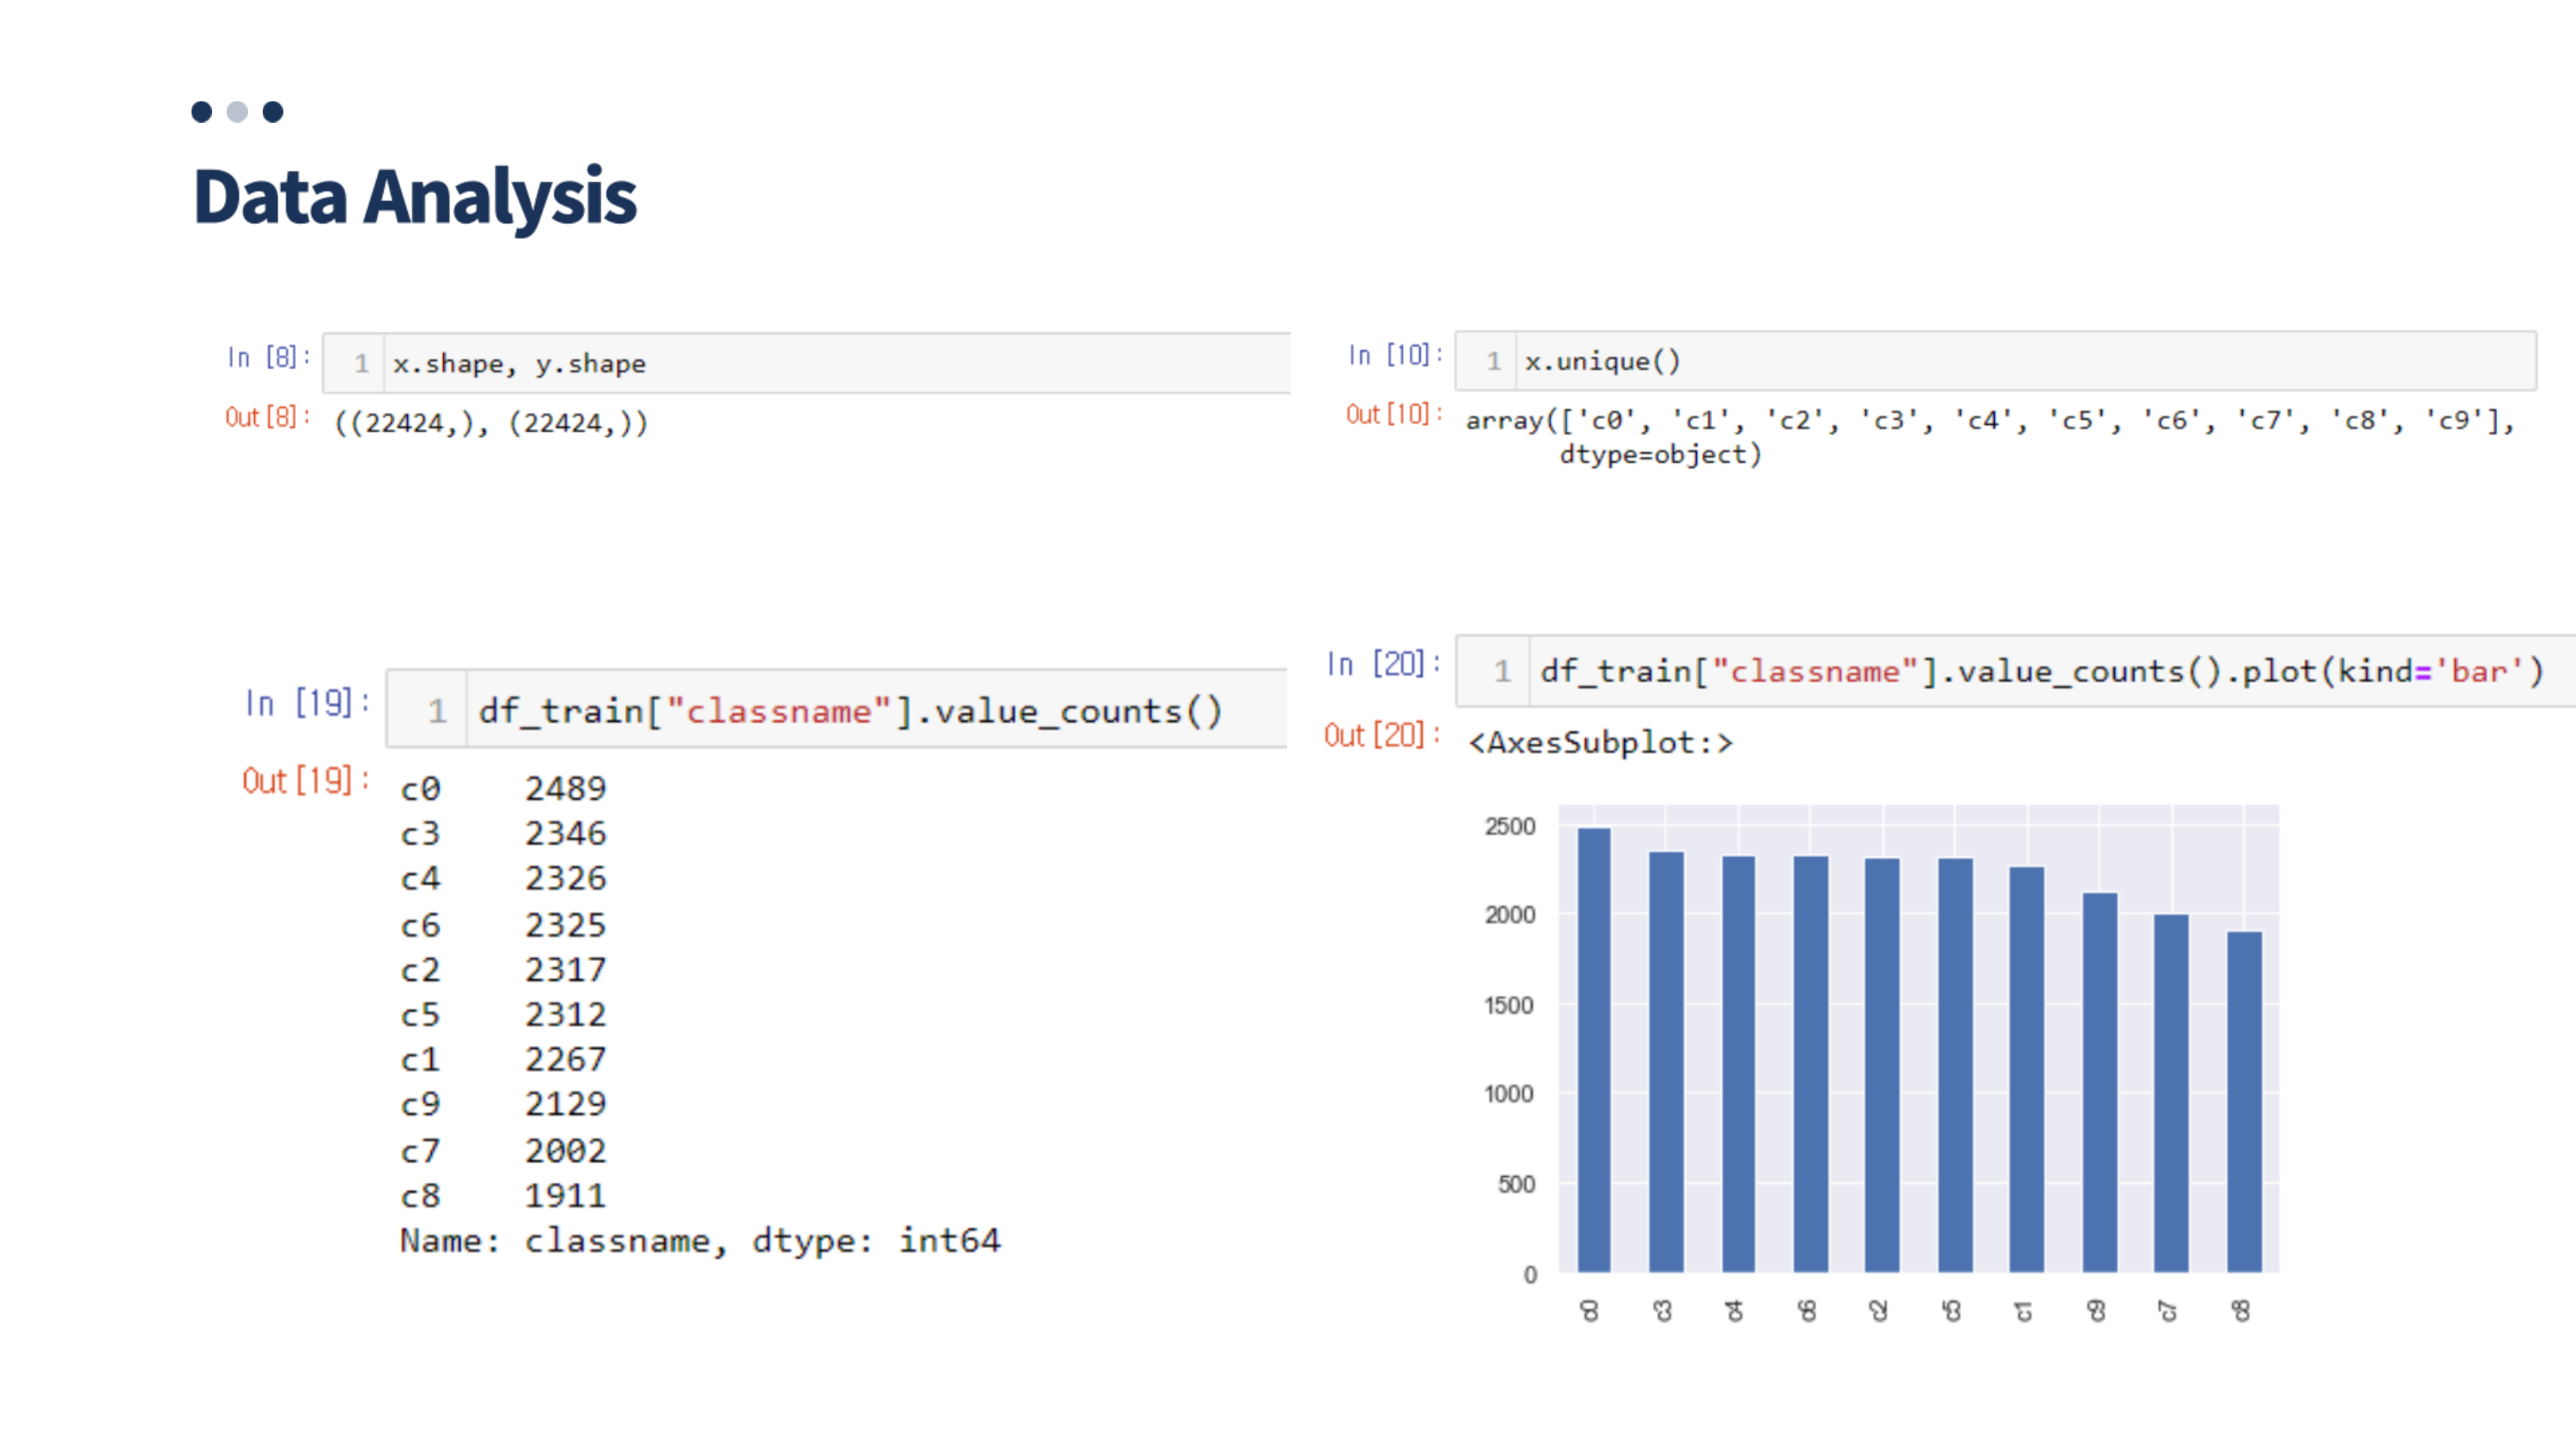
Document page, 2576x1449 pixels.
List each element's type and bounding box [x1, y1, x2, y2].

text_box [1328, 307, 2552, 495]
text_box [227, 101, 248, 123]
text_box [263, 101, 284, 123]
text_box [201, 640, 1283, 1302]
text_box [201, 307, 1291, 460]
picture [180, 133, 672, 272]
text_box [191, 101, 213, 123]
text_box [1287, 608, 2576, 1334]
